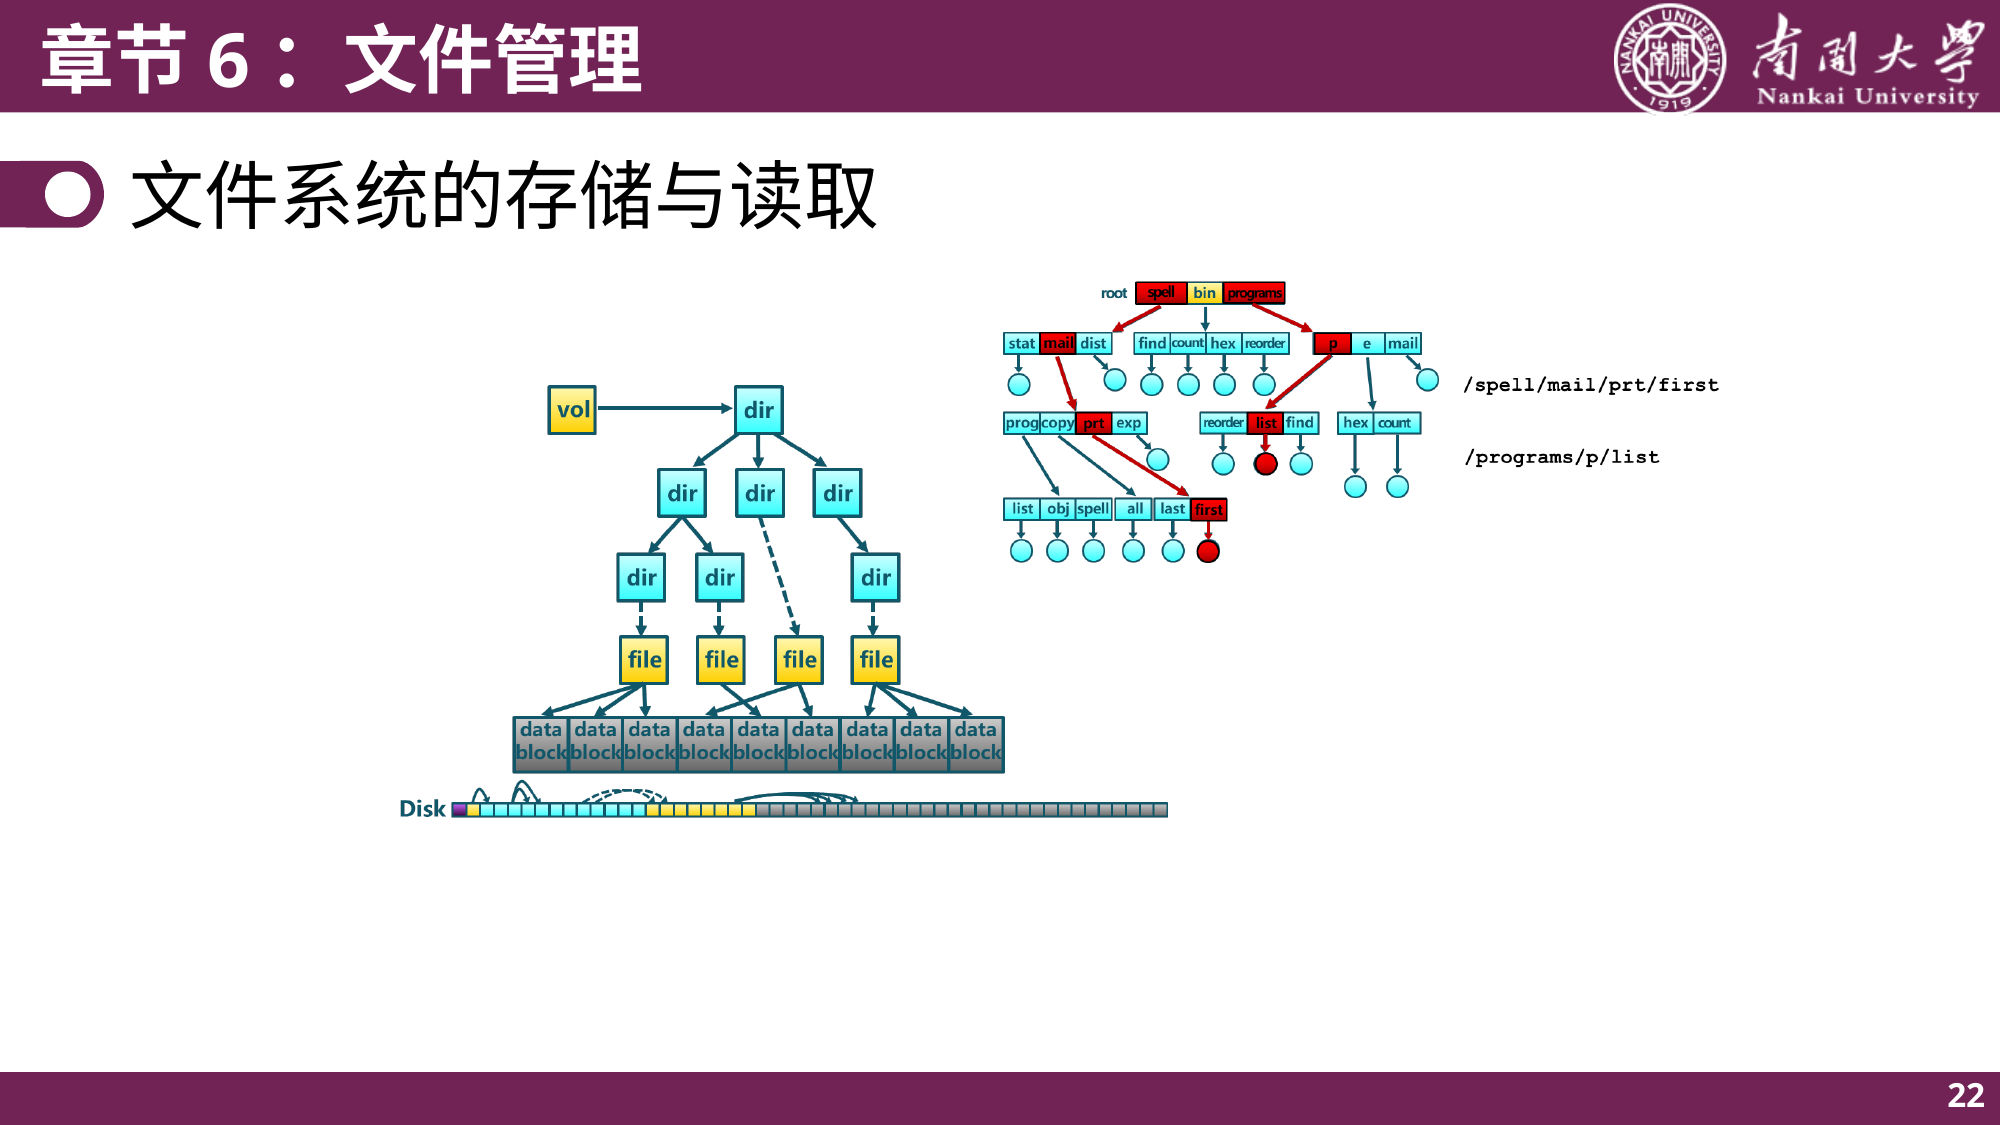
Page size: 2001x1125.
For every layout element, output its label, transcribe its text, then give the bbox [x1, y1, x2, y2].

picture [1614, 2, 2001, 120]
picture [385, 278, 1732, 835]
title 文件系统的存储与读取 [114, 143, 1886, 255]
slide_number 22 [1550, 1070, 2000, 1124]
